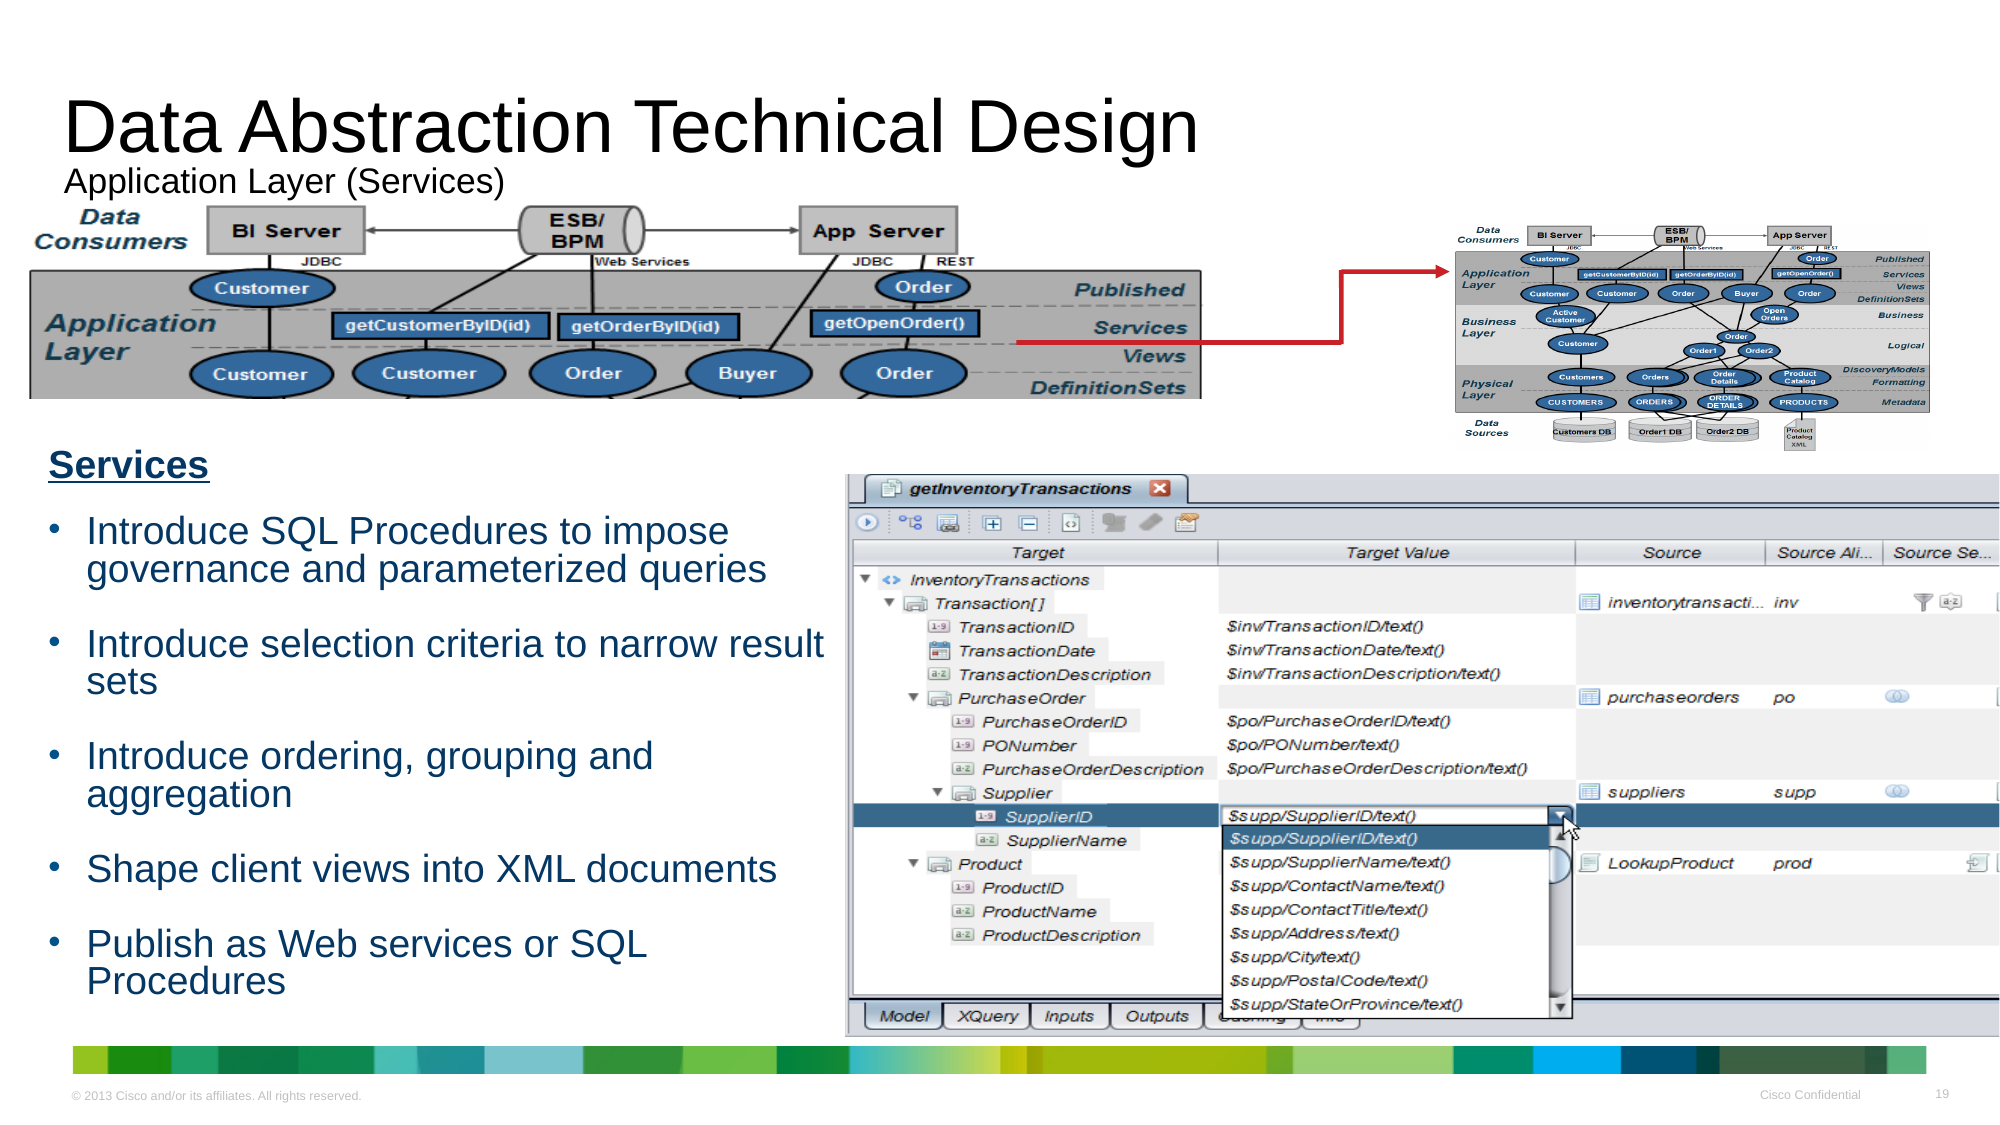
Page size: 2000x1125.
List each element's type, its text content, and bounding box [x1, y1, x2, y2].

list Services Introduce SQL Procedures to impose governance and parameterized queries Introduce selection criteria to narrow result sets Introduce ordering, grouping and aggregation Shape client views into XML documents Publish as Web services or SQL Procedures [33, 441, 846, 1013]
picture [72, 1046, 1533, 1074]
picture [25, 202, 1205, 399]
picture [845, 474, 2000, 1037]
picture [1697, 1046, 1927, 1074]
picture [1450, 221, 1931, 451]
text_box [1016, 269, 1450, 345]
title Data Abstraction Technical Design Application Layer (Services) [50, 70, 1927, 209]
